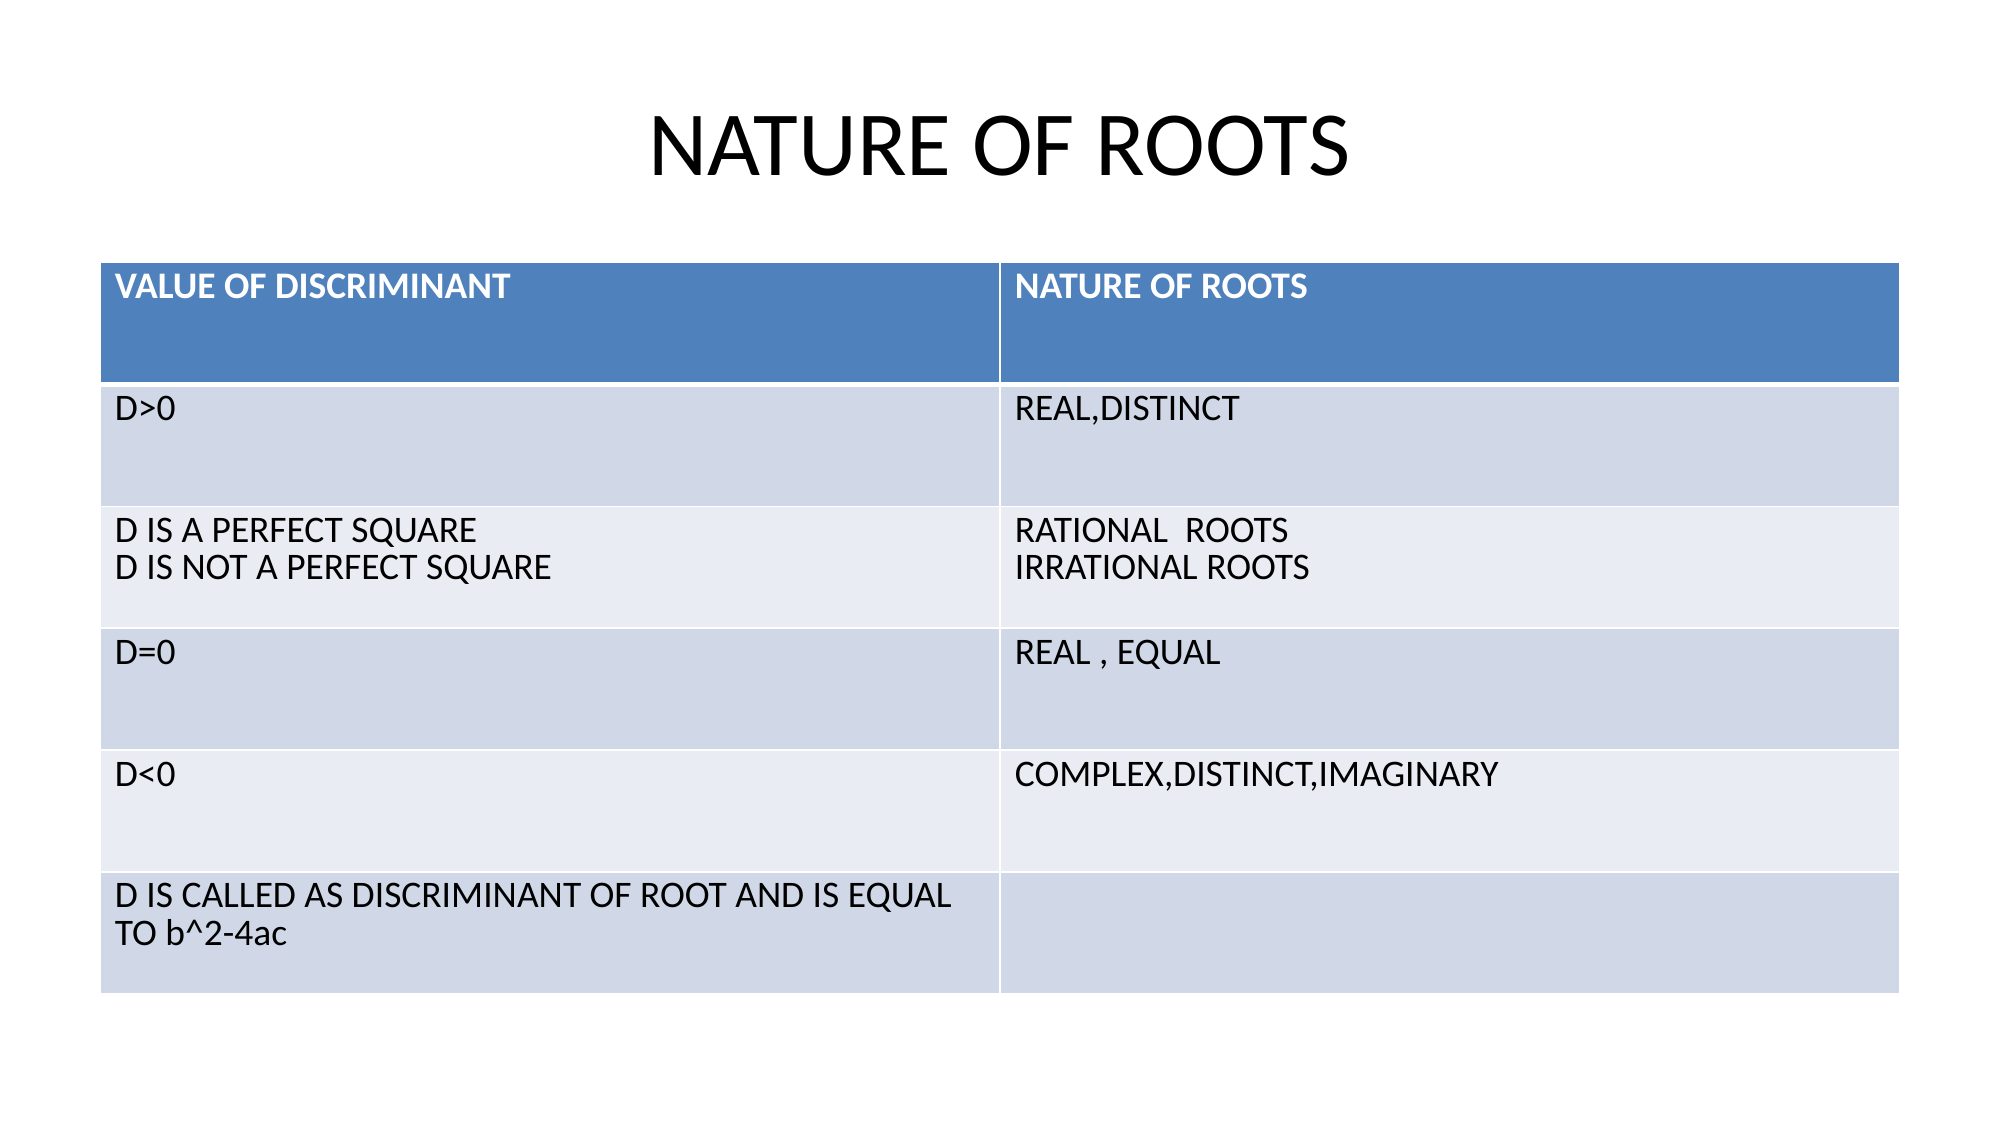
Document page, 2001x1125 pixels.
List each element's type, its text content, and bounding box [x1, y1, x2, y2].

table_cell D>0 [101, 387, 999, 506]
table_cell [1001, 873, 1899, 993]
table_header VALUE OF DISCRIMINANT [101, 263, 999, 382]
table_header NATURE OF ROOTS [1001, 263, 1899, 382]
table_cell COMPLEX,DISTINCT,IMAGINARY [1001, 751, 1899, 871]
table_cell D IS CALLED AS DISCRIMINANT OF ROOT AND IS EQUAL TO b^2-4ac [101, 873, 999, 993]
table_cell D<0 [101, 751, 999, 871]
table_cell REAL,DISTINCT [1001, 387, 1899, 506]
table_cell D IS A PERFECT SQUARE D IS NOT A PERFECT SQUARE [101, 507, 999, 627]
table_cell RATIONAL ROOTS IRRATIONAL ROOTS [1001, 507, 1899, 627]
title NATURE OF ROOTS [99, 45, 1900, 233]
table_cell D=0 [101, 629, 999, 749]
table_cell REAL , EQUAL [1001, 629, 1899, 749]
